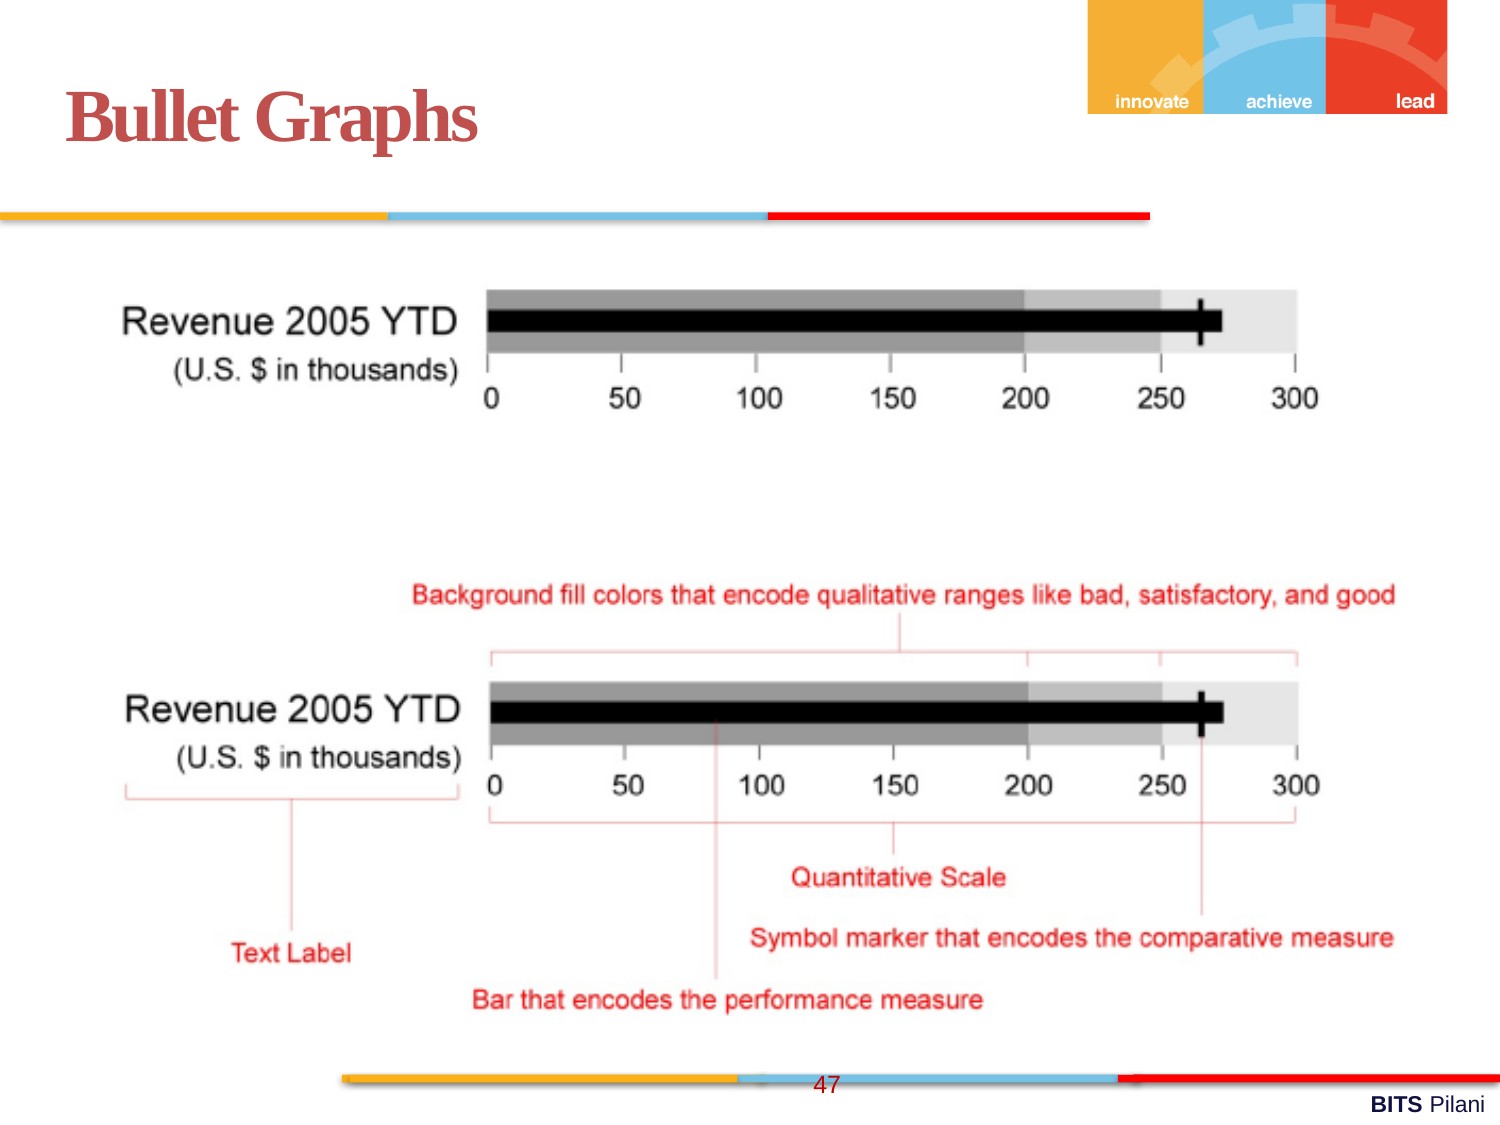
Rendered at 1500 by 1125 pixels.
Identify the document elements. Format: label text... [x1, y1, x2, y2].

picture [68, 237, 1451, 1035]
slide_number 47 [506, 1053, 857, 1114]
list Bullet Graphs [49, 24, 1088, 213]
picture [1087, 0, 1448, 114]
